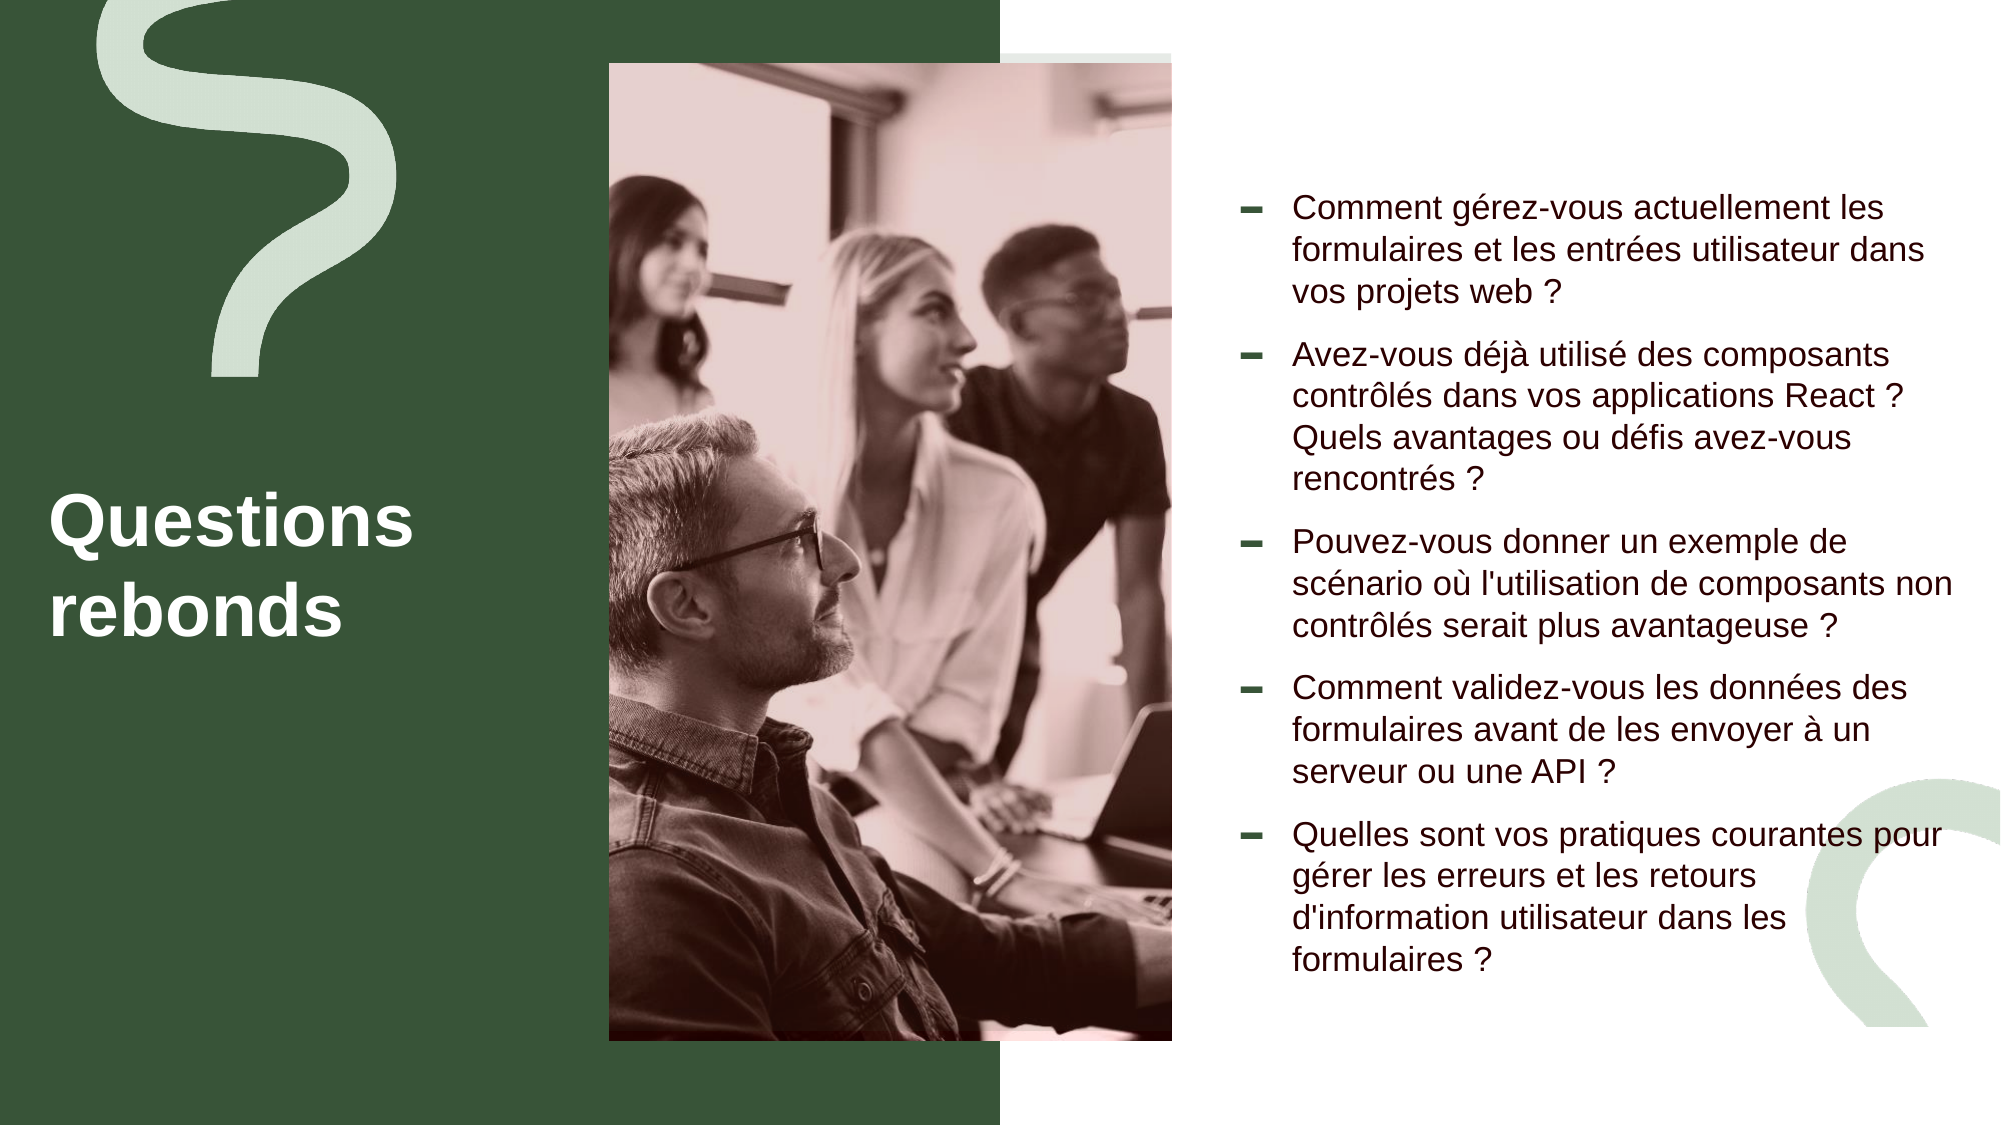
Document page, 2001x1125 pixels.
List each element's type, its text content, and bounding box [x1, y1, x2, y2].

picture [1776, 765, 2001, 1027]
picture [609, 63, 1172, 1041]
list Comment gérez-vous actuellement les formulaires et les entrées utilisateur dans vos projets web ? Avez-vous déjà utilisé des composants contrôlés dans vos applications React ? Quels avantages ou défis avez-vous rencontrés ? Pouvez-vous donner un exemple de scénario où l'utilisation de composants non contrôlés serait plus avantageuse ? Comment validez-vous les données des formulaires avant de les envoyer à un serveur ou une API ? Quelles sont vos pratiques courantes pour gérer les erreurs et les retours d'information utilisateur dans les formulaires ? [1225, 177, 1976, 987]
title Questions rebonds [48, 453, 557, 760]
picture [96, 0, 445, 377]
